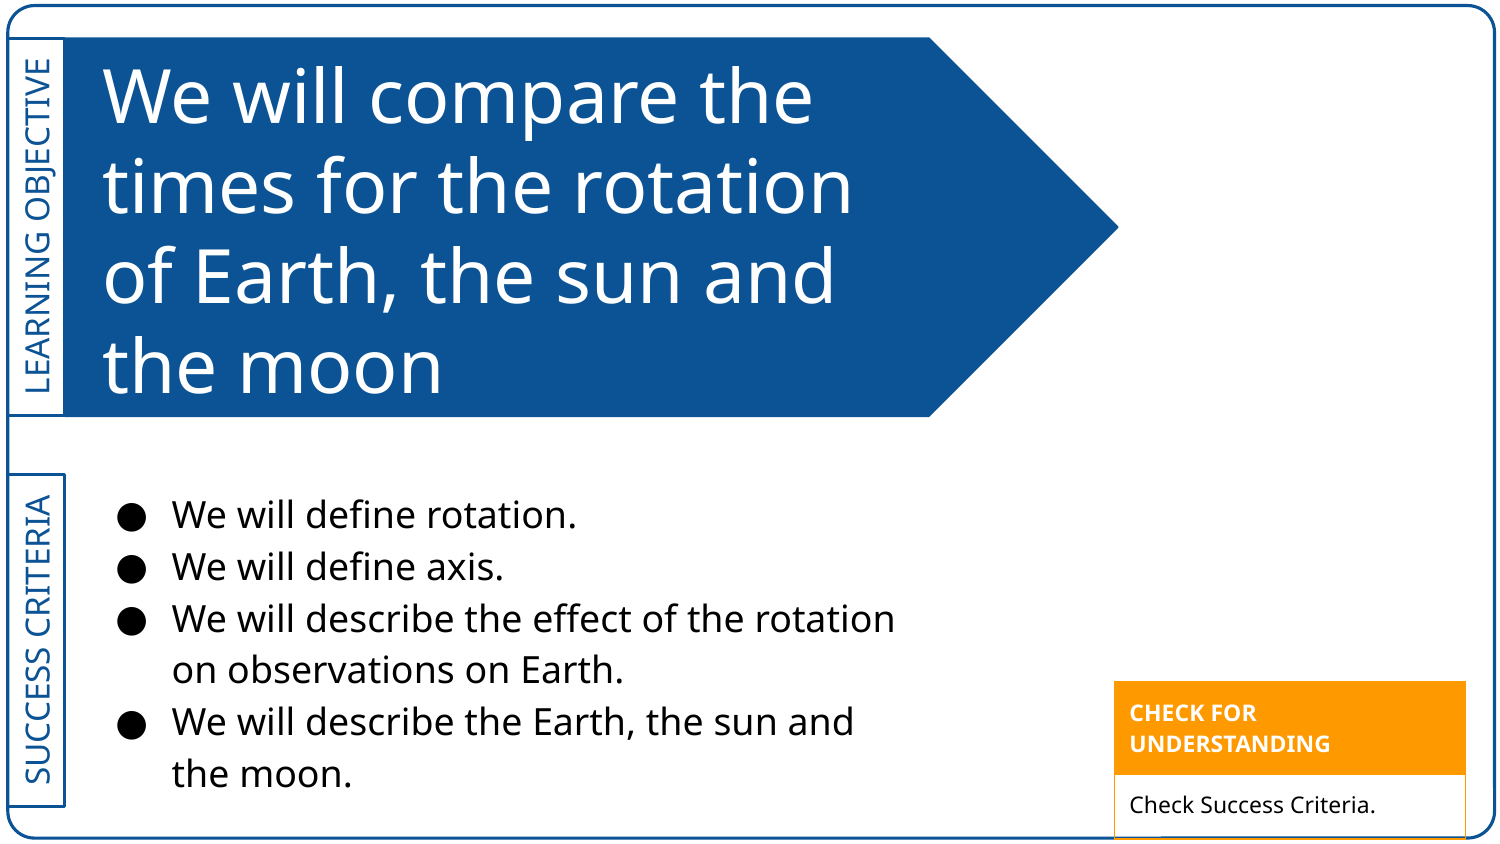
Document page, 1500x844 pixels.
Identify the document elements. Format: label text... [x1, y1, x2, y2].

list We will define rotation. We will define axis. We will describe the effect of the rotation on observations on Earth. We will describe the Earth, the sun and the moon. [81, 474, 935, 805]
table_cell Check Success Criteria. [1115, 775, 1465, 838]
title We will compare the times for the rotation of Earth, the sun and the moon [87, 78, 918, 380]
table_header CHECK FOR UNDERSTANDING [1115, 682, 1465, 773]
